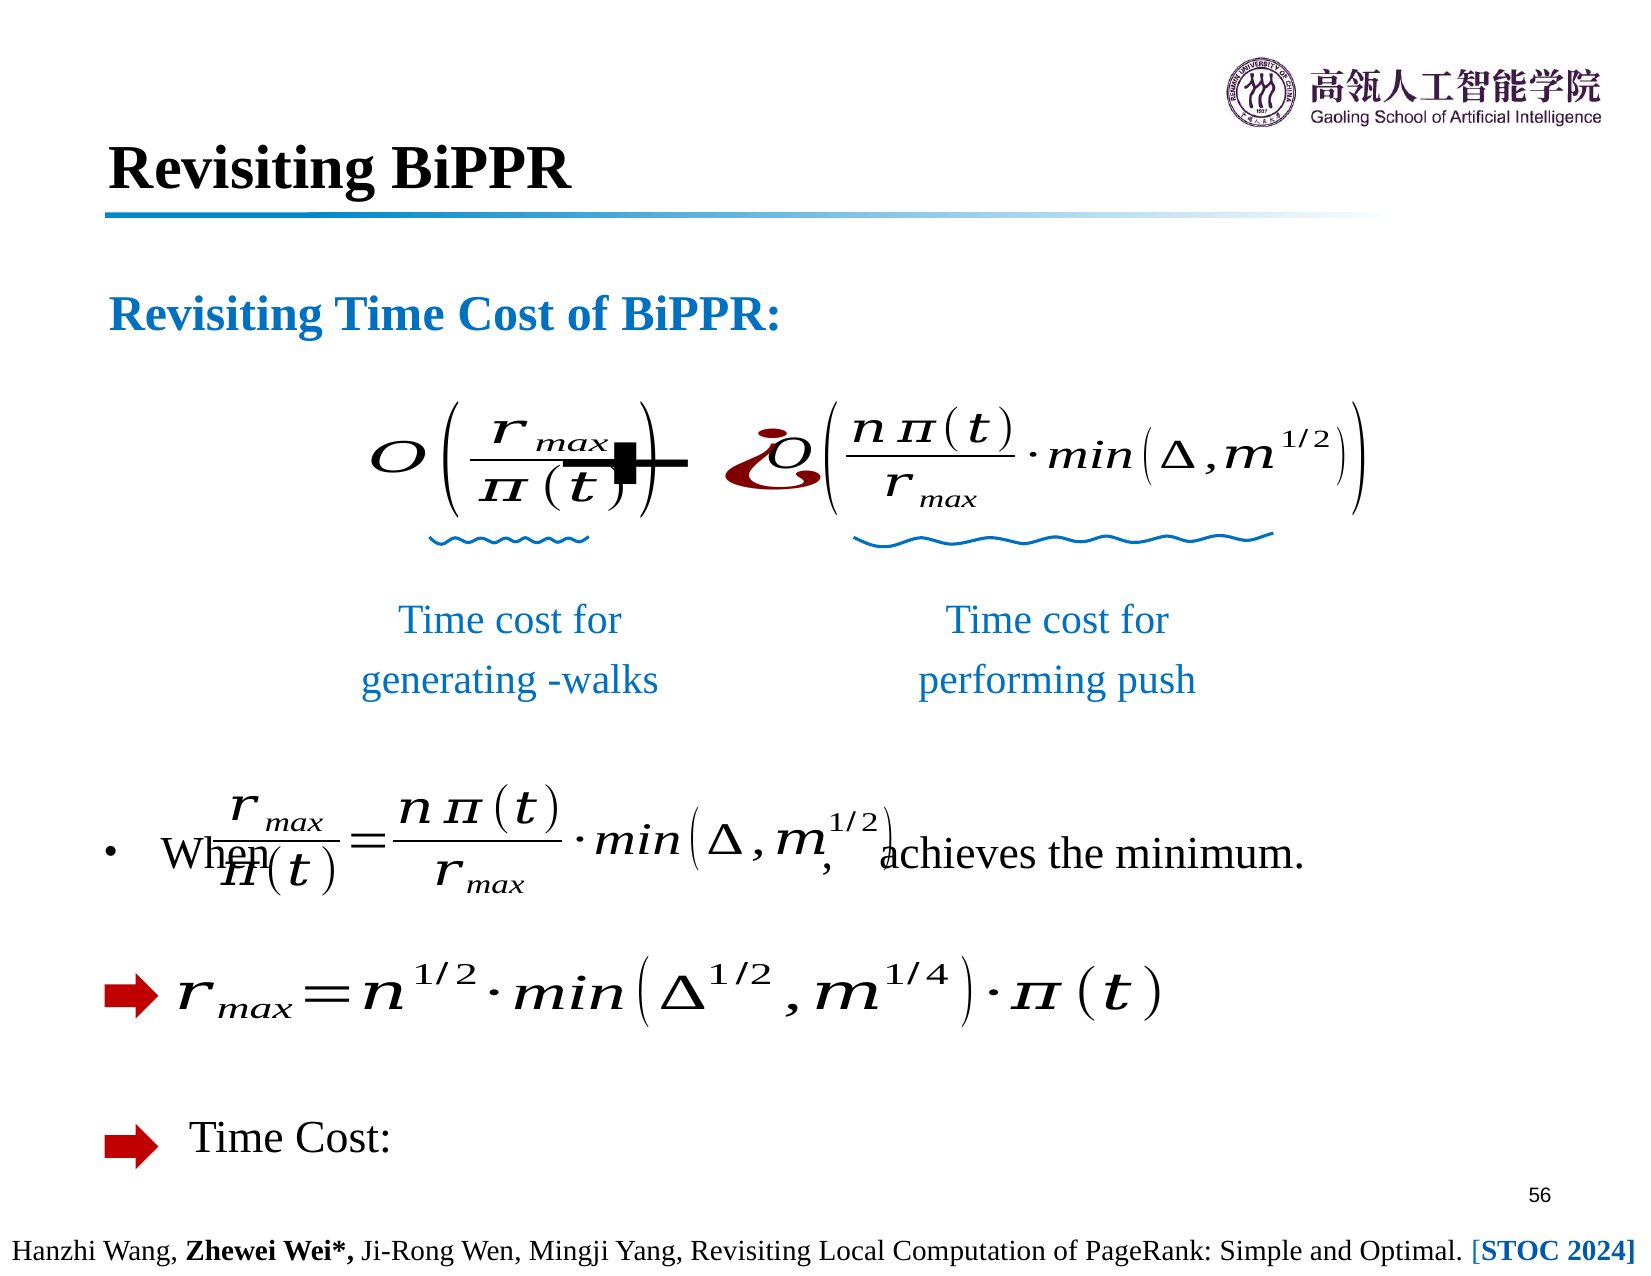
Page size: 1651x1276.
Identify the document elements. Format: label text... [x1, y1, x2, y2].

text_box Hanzhi Wang, Zhewei Wei*, Ji-Rong Wen, Mingji Yang, Revisiting Local Computation of PageRank: Simple and Optimal. [STOC 2024] [0, 1224, 1651, 1274]
text_box [427, 534, 591, 547]
text_box Revisiting BiPPR [92, 117, 1569, 211]
text_box Revisiting Time Cost of BiPPR: [93, 260, 1097, 348]
picture [1226, 57, 1601, 127]
text_box [102, 971, 161, 1021]
text_box [102, 1121, 161, 1172]
text_box [852, 531, 1274, 549]
text_box When , achieves the minimum. [89, 804, 1629, 886]
text_box [102, 211, 1406, 221]
text_box Time cost for performing push [872, 574, 1243, 709]
